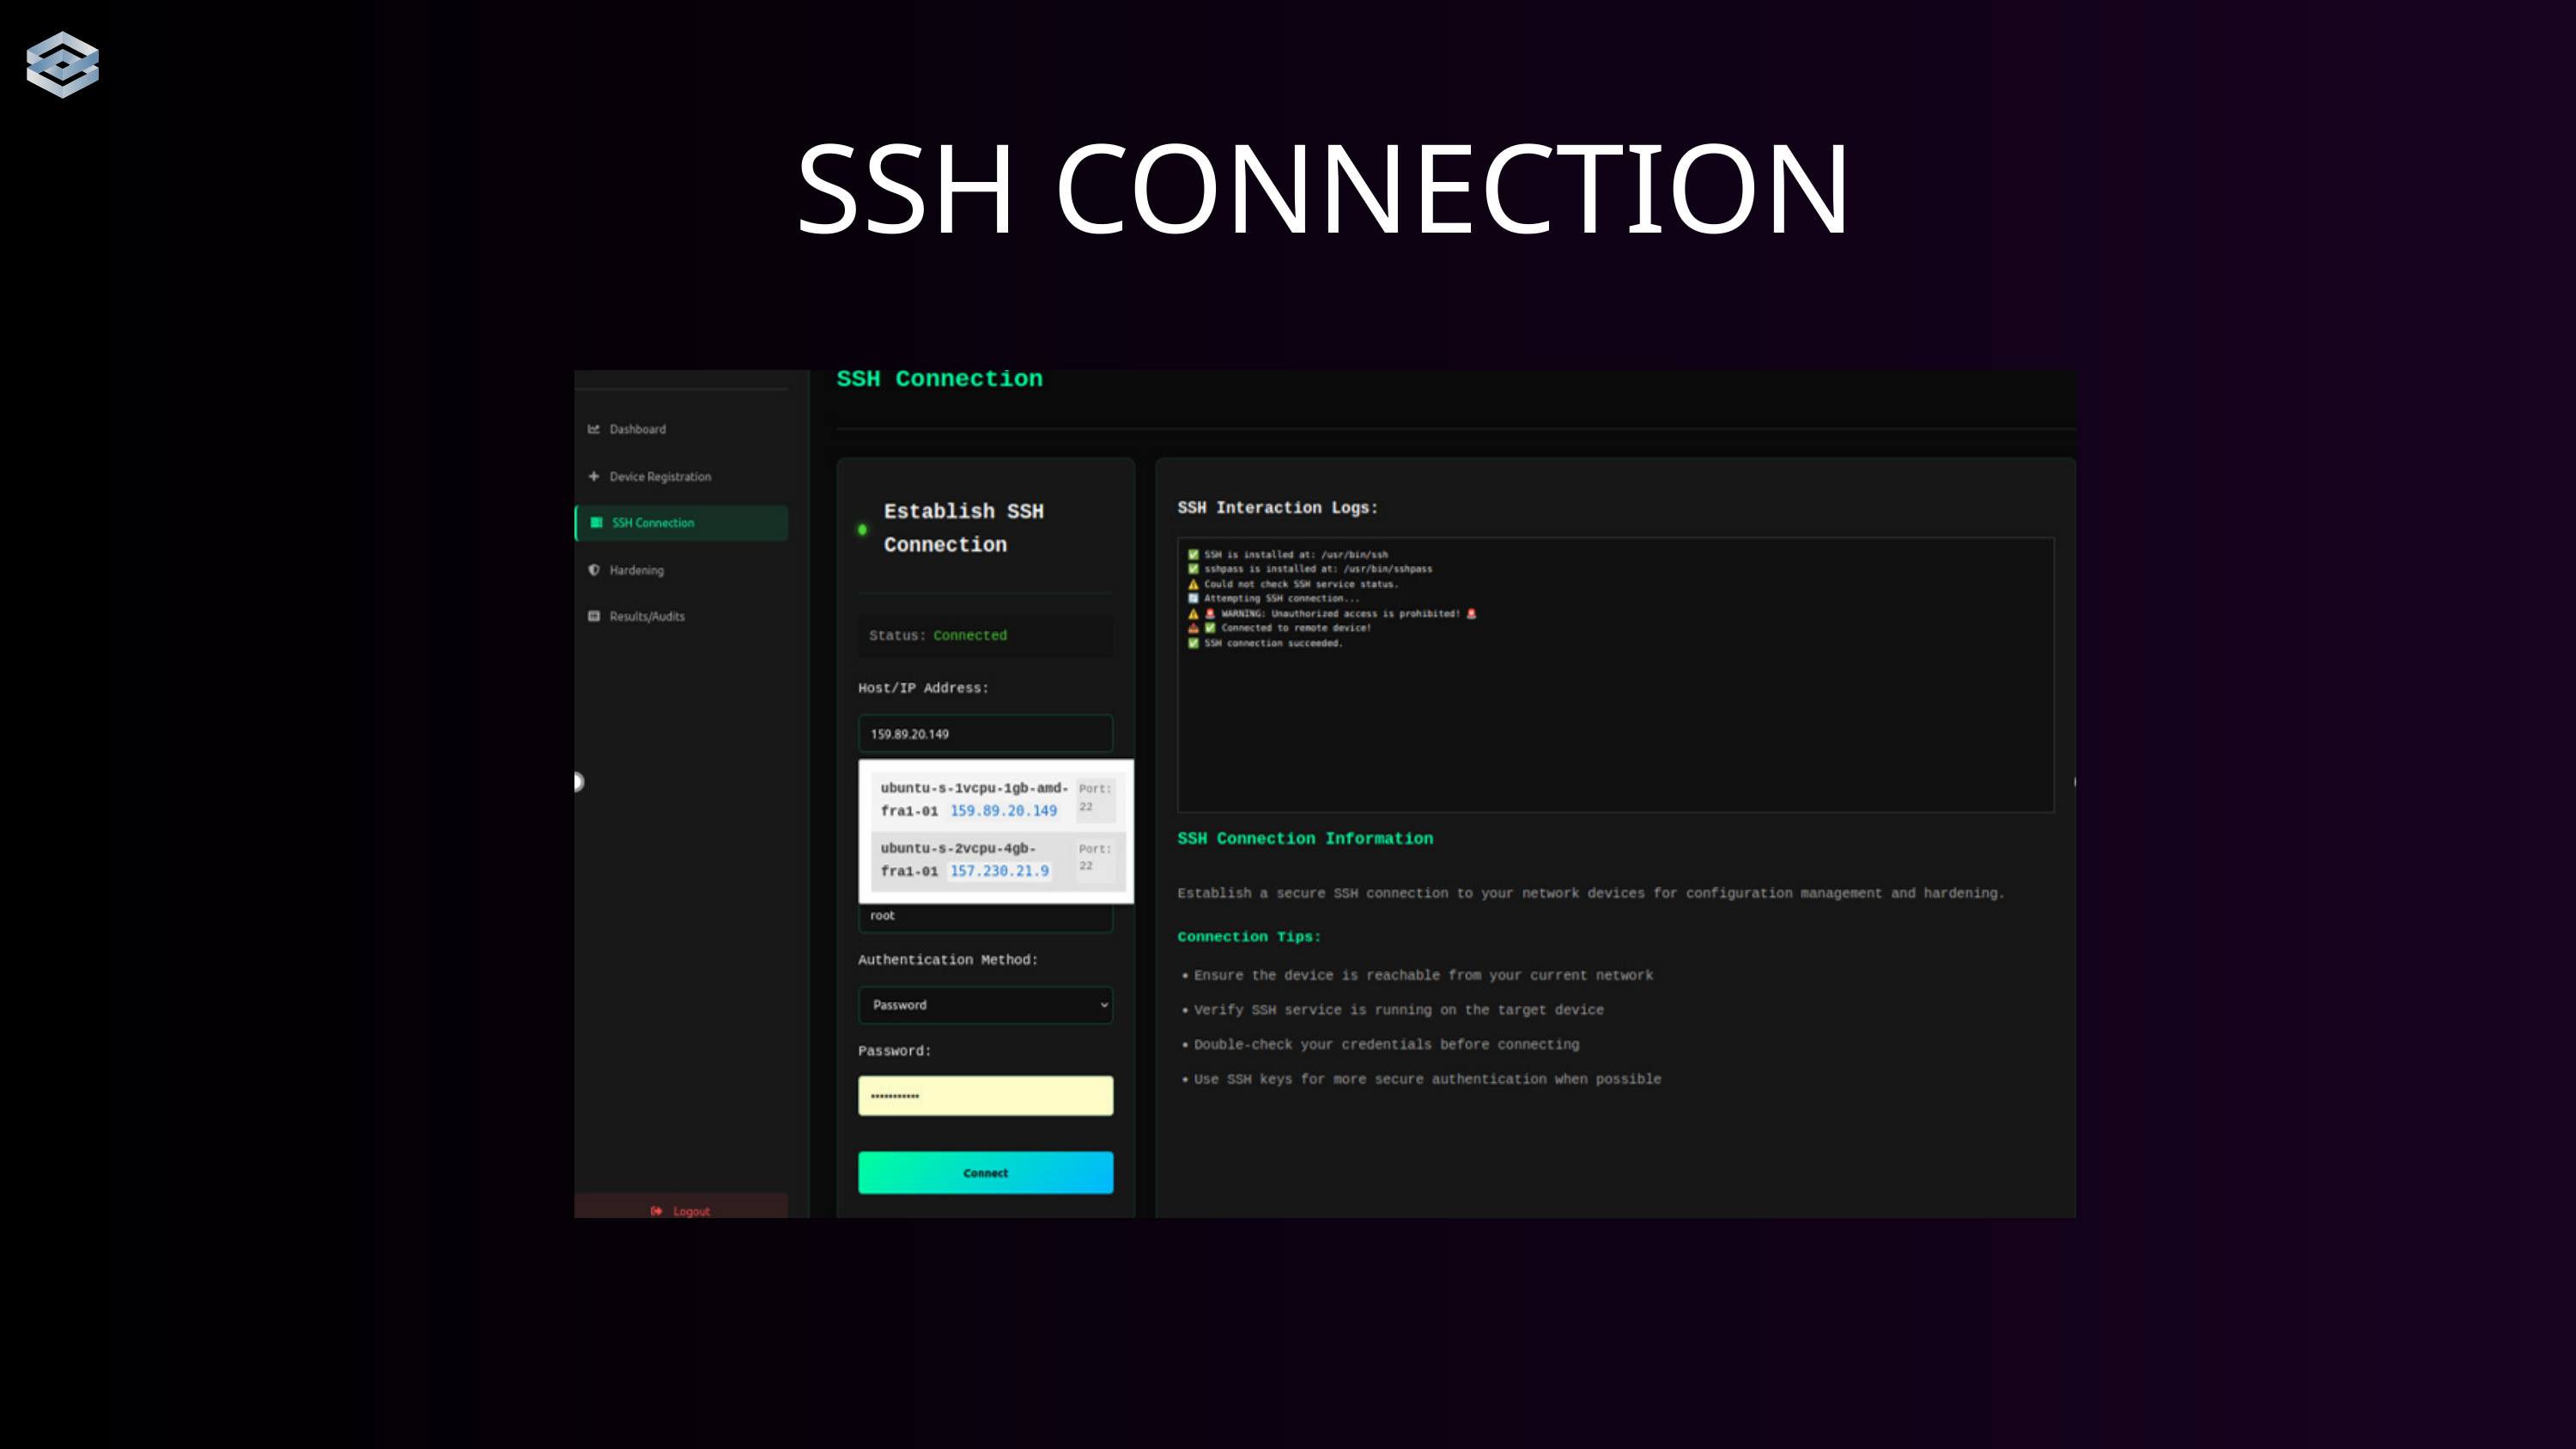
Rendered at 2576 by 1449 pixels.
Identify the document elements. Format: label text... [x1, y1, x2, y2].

text_box [27, 31, 99, 99]
picture [574, 369, 2076, 1218]
text_box SSH CONNECTION [611, 123, 2039, 258]
